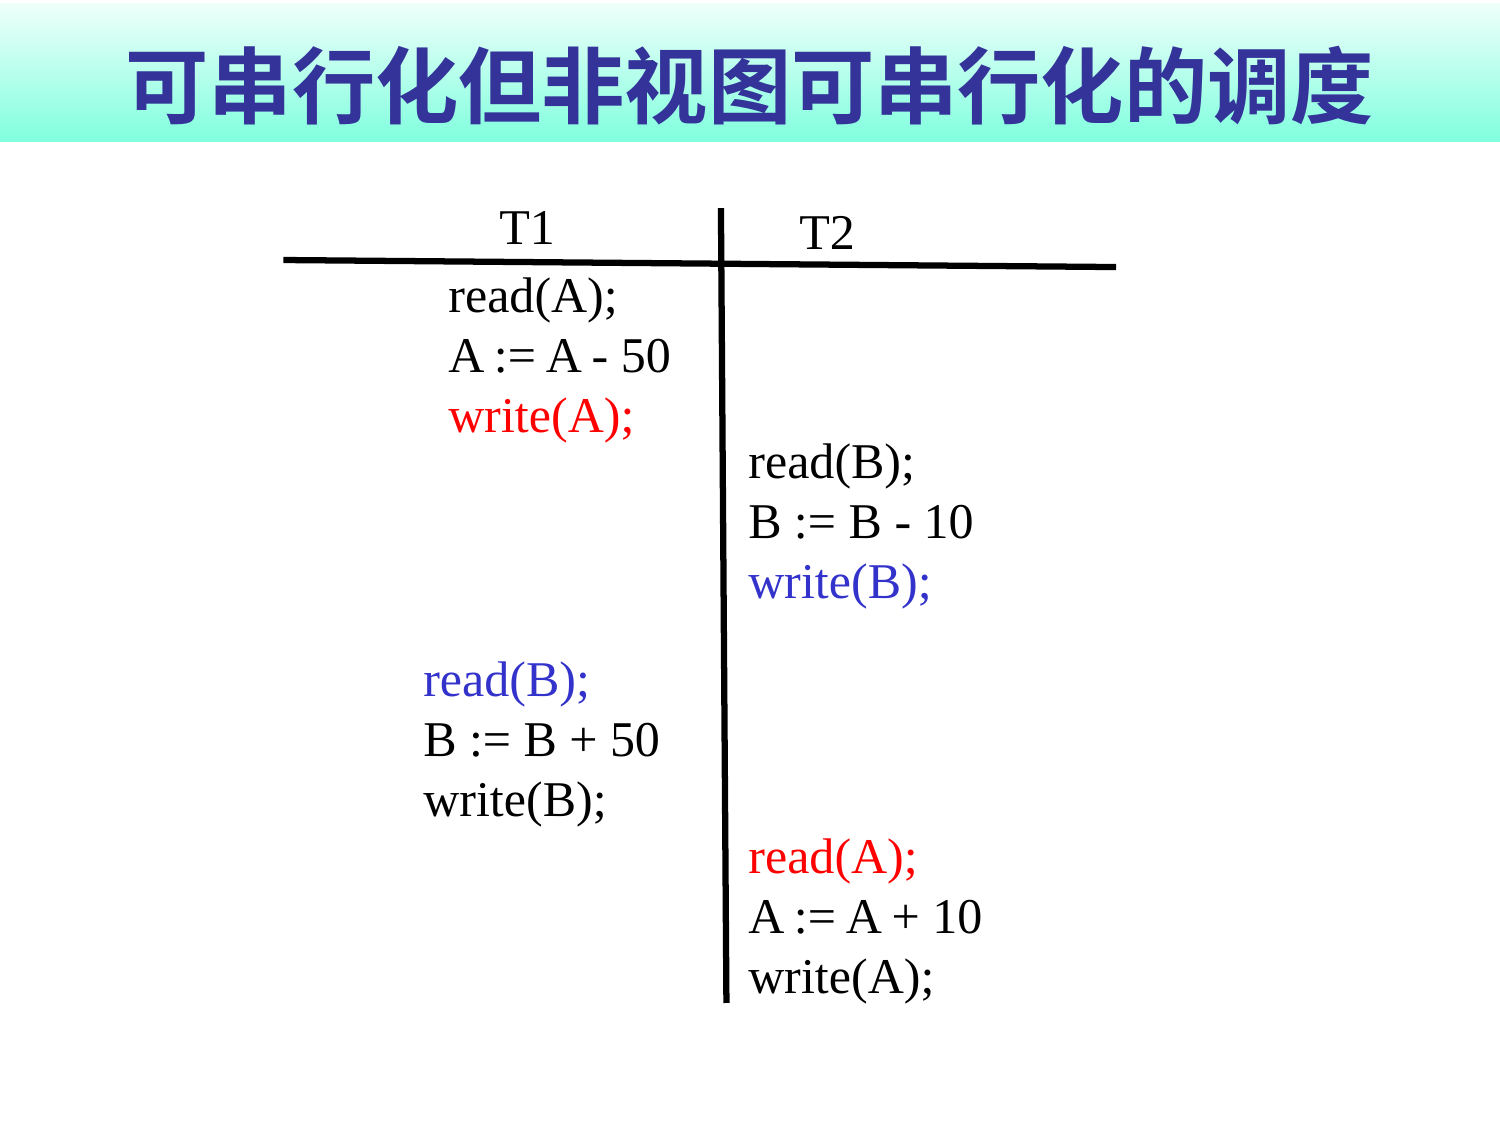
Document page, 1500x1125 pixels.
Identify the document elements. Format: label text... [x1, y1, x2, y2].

text_box read(A); A := A + 10 write(A); [733, 816, 1059, 1012]
text_box T2 [745, 192, 909, 267]
text_box read(B); B := B + 50 write(B); [408, 639, 734, 835]
text_box read(A); A := A - 50 write(A); [433, 254, 759, 450]
text_box read(B); B := B - 10 write(B); [733, 420, 1059, 616]
text_box T1 [445, 186, 609, 262]
title 可串行化但非视图可串行化的调度 [0, 2, 1500, 143]
